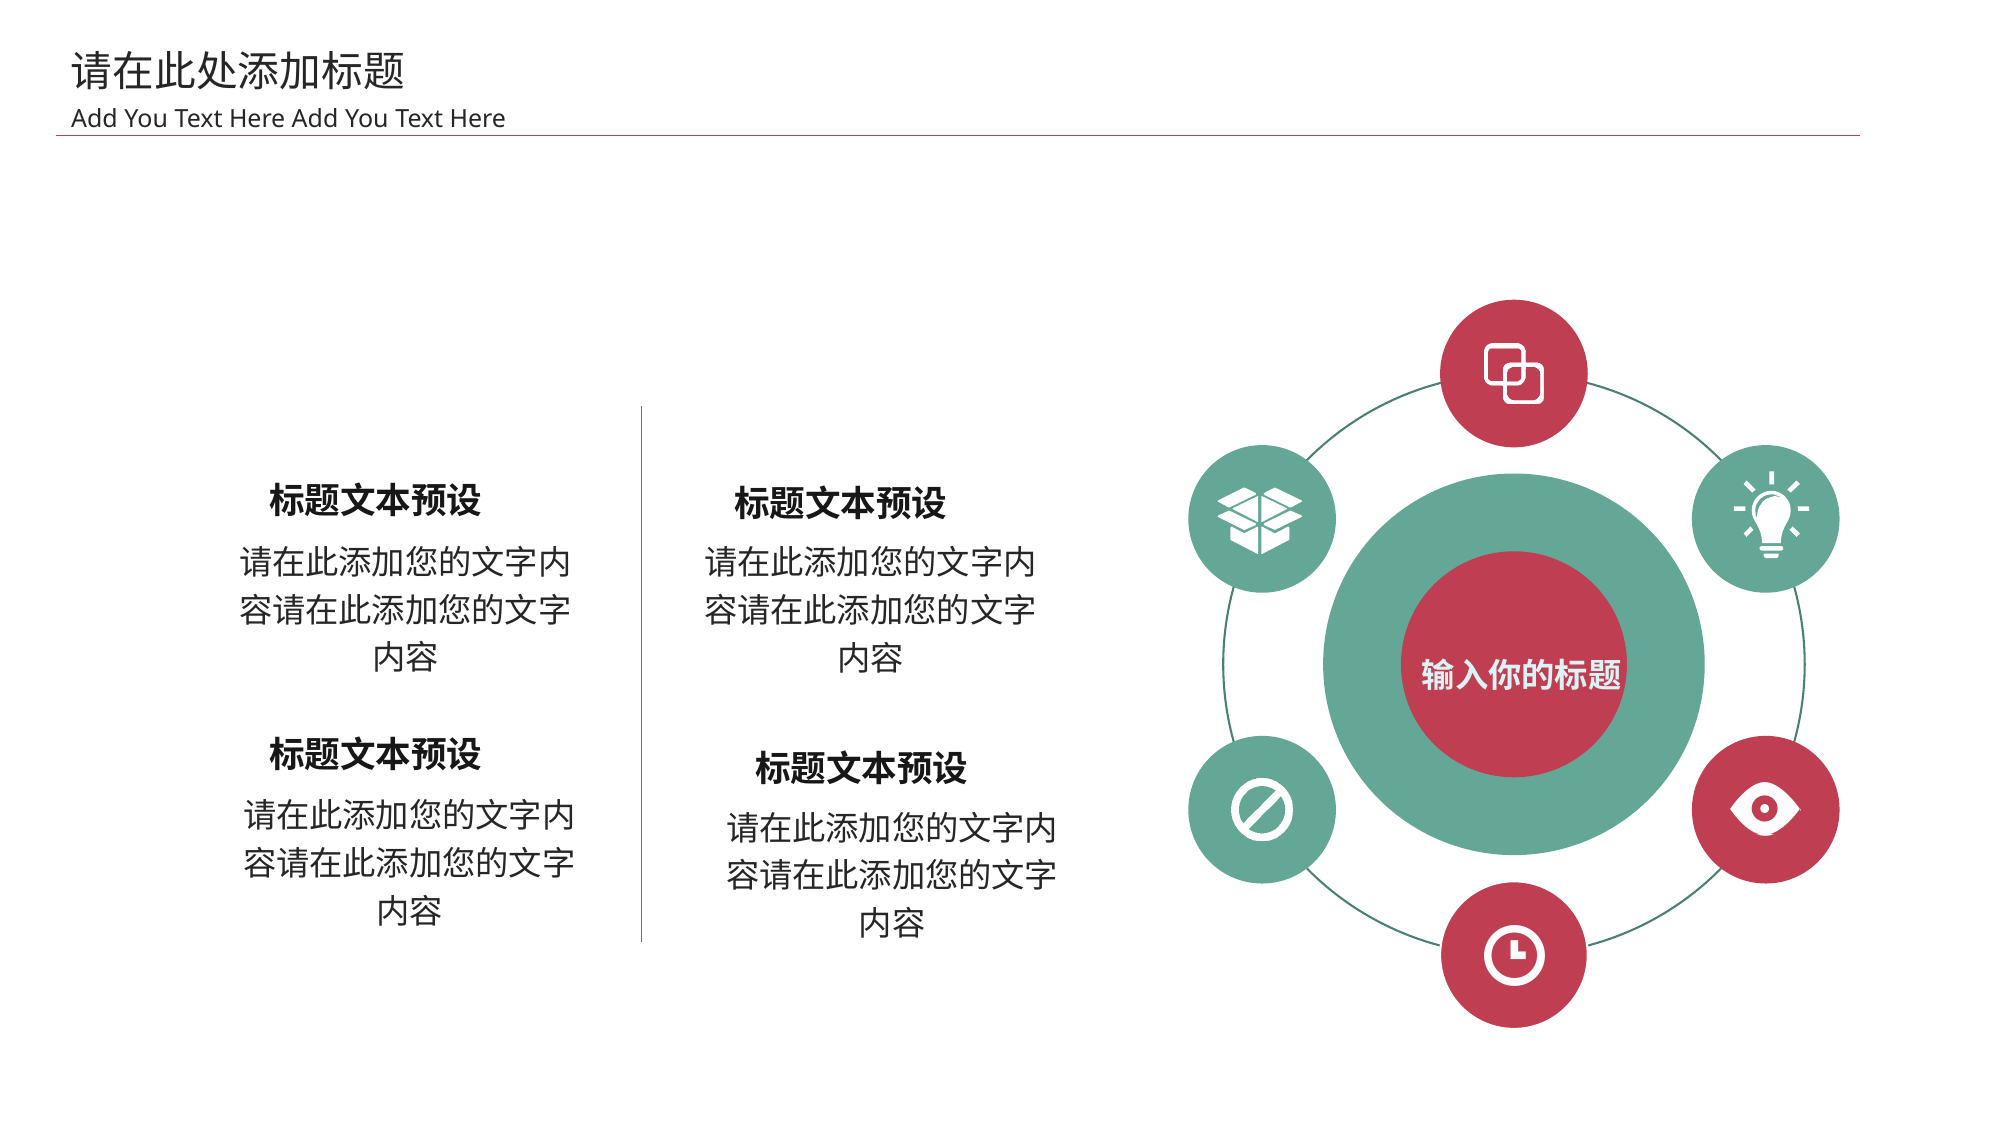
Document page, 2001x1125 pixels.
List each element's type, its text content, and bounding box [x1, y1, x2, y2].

text_box [1322, 579, 1342, 750]
text_box 标题文本预设 [740, 738, 1101, 797]
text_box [1440, 881, 1588, 1029]
picture [1231, 778, 1293, 841]
text_box [1733, 506, 1746, 511]
text_box [1787, 480, 1800, 493]
text_box 请在此添加您的文字内容请在此添加您的文字内容 [683, 526, 1057, 685]
text_box [1359, 778, 1669, 857]
text_box 标题文本预设 [254, 724, 616, 783]
text_box 请在此添加您的文字内容请在此添加您的文字内容 [219, 779, 600, 937]
text_box [1797, 506, 1810, 511]
text_box [1789, 526, 1800, 537]
text_box 请在此处添加标题 [56, 37, 469, 86]
text_box [1359, 472, 1669, 551]
text_box [1222, 382, 1721, 735]
text_box [1261, 487, 1303, 554]
picture [1484, 344, 1544, 404]
text_box 请在此添加您的文字内容请在此添加您的文字内容 [704, 791, 1080, 950]
text_box Add You Text Here Add You Text Here [56, 136, 558, 141]
text_box [1701, 559, 1806, 735]
text_box [1187, 444, 1337, 594]
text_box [1691, 735, 1840, 884]
text_box [1701, 621, 1706, 707]
text_box [1321, 739, 1707, 947]
text_box [1759, 546, 1784, 551]
text_box [1763, 553, 1779, 559]
text_box 标题文本预设 [254, 470, 616, 529]
text_box [1769, 471, 1775, 485]
text_box [1743, 526, 1754, 537]
text_box [1690, 444, 1841, 594]
text_box 标题文本预设 [719, 473, 1080, 532]
text_box 请在此添加您的文字内容请在此添加您的文字内容 [213, 525, 597, 684]
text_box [1188, 735, 1336, 884]
text_box [1751, 490, 1791, 544]
picture [1730, 782, 1800, 835]
text_box Add You Text Here Add You Text Here [56, 86, 558, 135]
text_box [1342, 551, 1701, 778]
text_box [1440, 299, 1588, 448]
text_box [1743, 480, 1756, 493]
text_box [1217, 487, 1259, 554]
